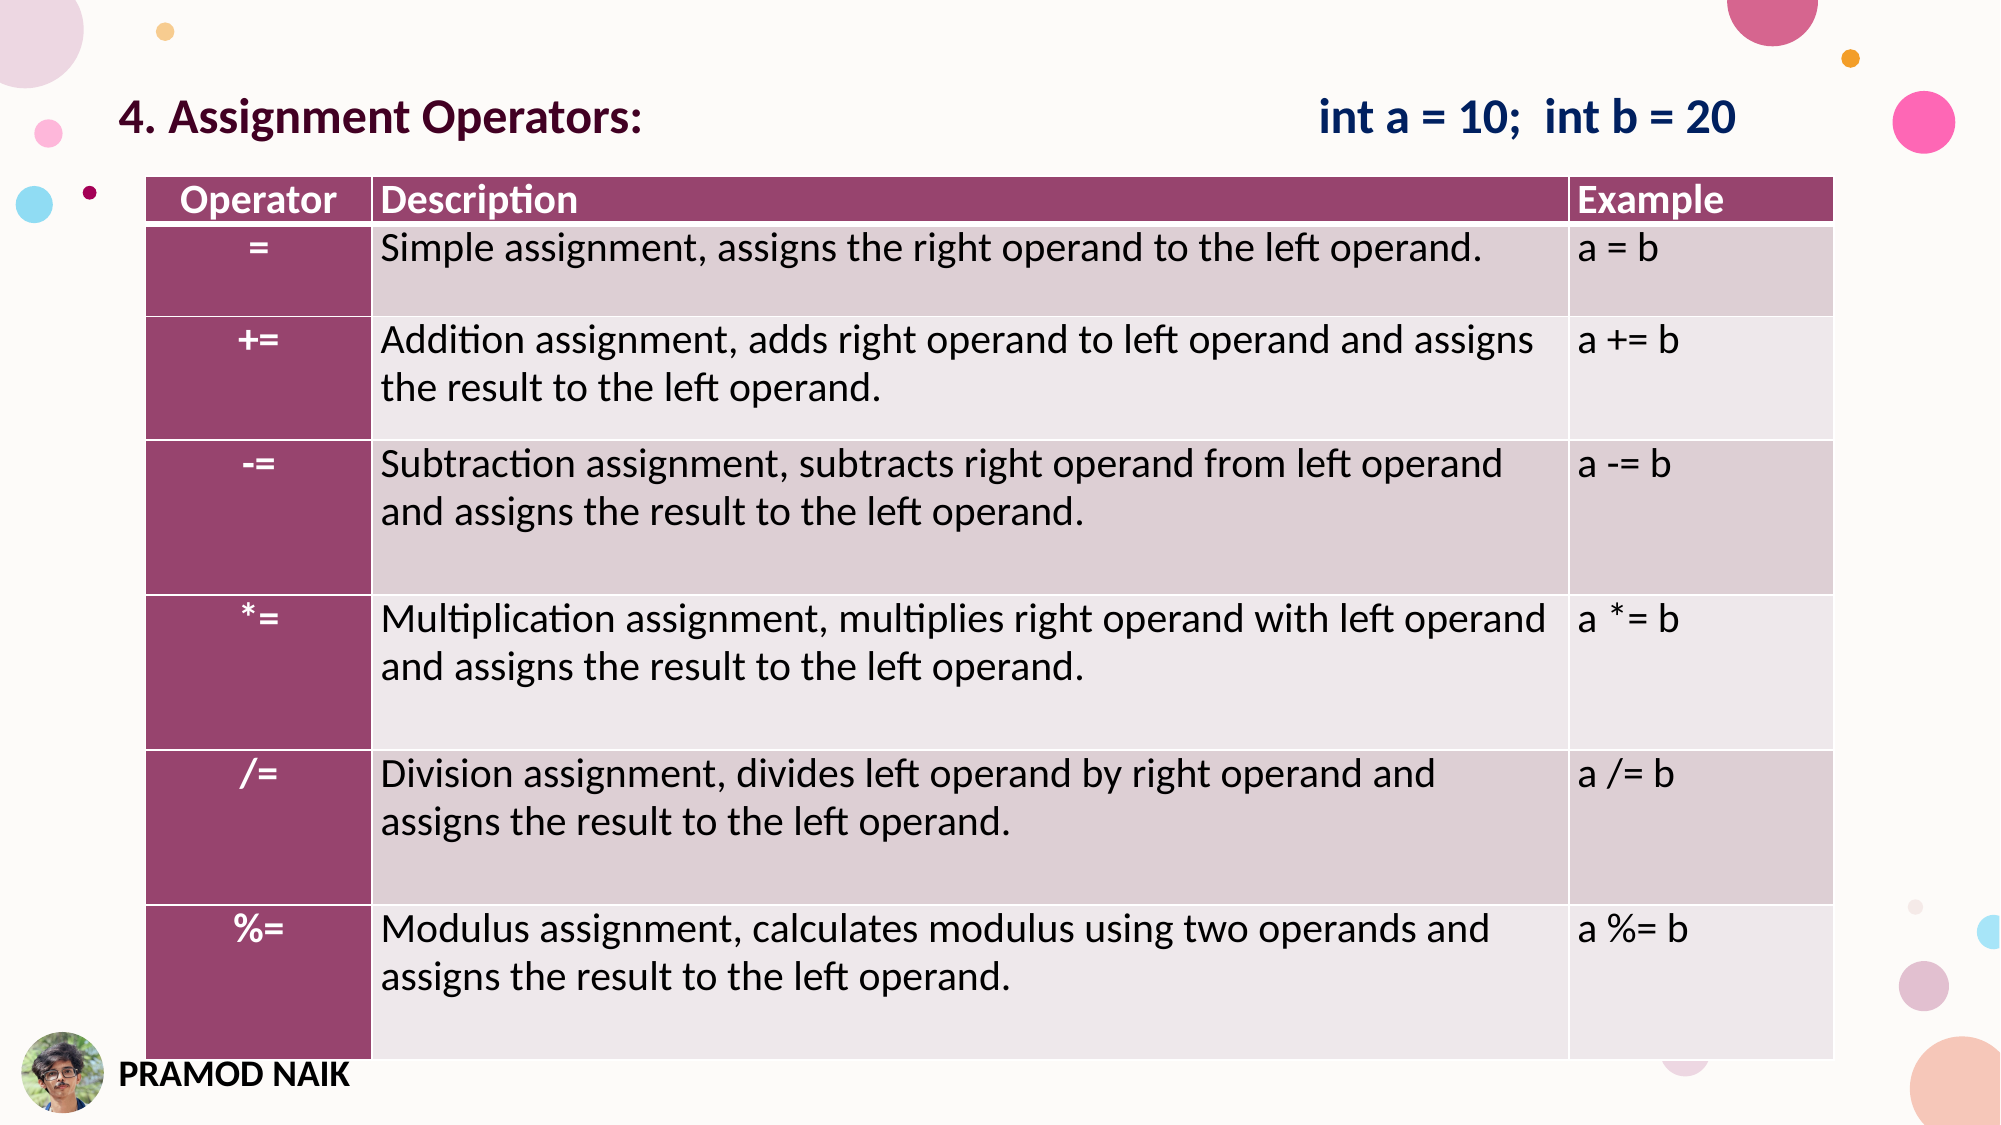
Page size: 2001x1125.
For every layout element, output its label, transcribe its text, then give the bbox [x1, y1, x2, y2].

table_cell a %= b [1570, 906, 1833, 1059]
table_cell Subtraction assignment, subtracts right operand from left operand and assigns the result to the left operand. [373, 441, 1568, 594]
table_cell = [146, 227, 371, 316]
table_cell Modulus assignment, calculates modulus using two operands and assigns the result to the left operand. [373, 906, 1568, 1059]
list 4. Assignment Operators: int a = 10; int b = 20 [103, 83, 1876, 1010]
table_cell a -= b [1570, 441, 1833, 594]
picture [21, 1031, 104, 1114]
table_cell a += b [1570, 317, 1833, 439]
table_header Description [373, 177, 1568, 221]
table_cell %= [146, 906, 371, 1059]
table_cell *= [146, 596, 371, 749]
table_header Operator [146, 177, 371, 221]
table_cell /= [146, 751, 371, 904]
table_cell Simple assignment, assigns the right operand to the left operand. [373, 227, 1568, 316]
table_cell a /= b [1570, 751, 1833, 904]
table_cell -= [146, 441, 371, 594]
table_cell += [146, 317, 371, 439]
table_cell a *= b [1570, 596, 1833, 749]
table_cell Addition assignment, adds right operand to left operand and assigns the result to the left operand. [373, 317, 1568, 439]
table_header Example [1570, 177, 1833, 221]
table_cell Multiplication assignment, multiplies right operand with left operand and assigns the result to the left operand. [373, 596, 1568, 749]
table_cell a = b [1570, 227, 1833, 316]
table_cell Division assignment, divides left operand by right operand and assigns the result to the left operand. [373, 751, 1568, 904]
